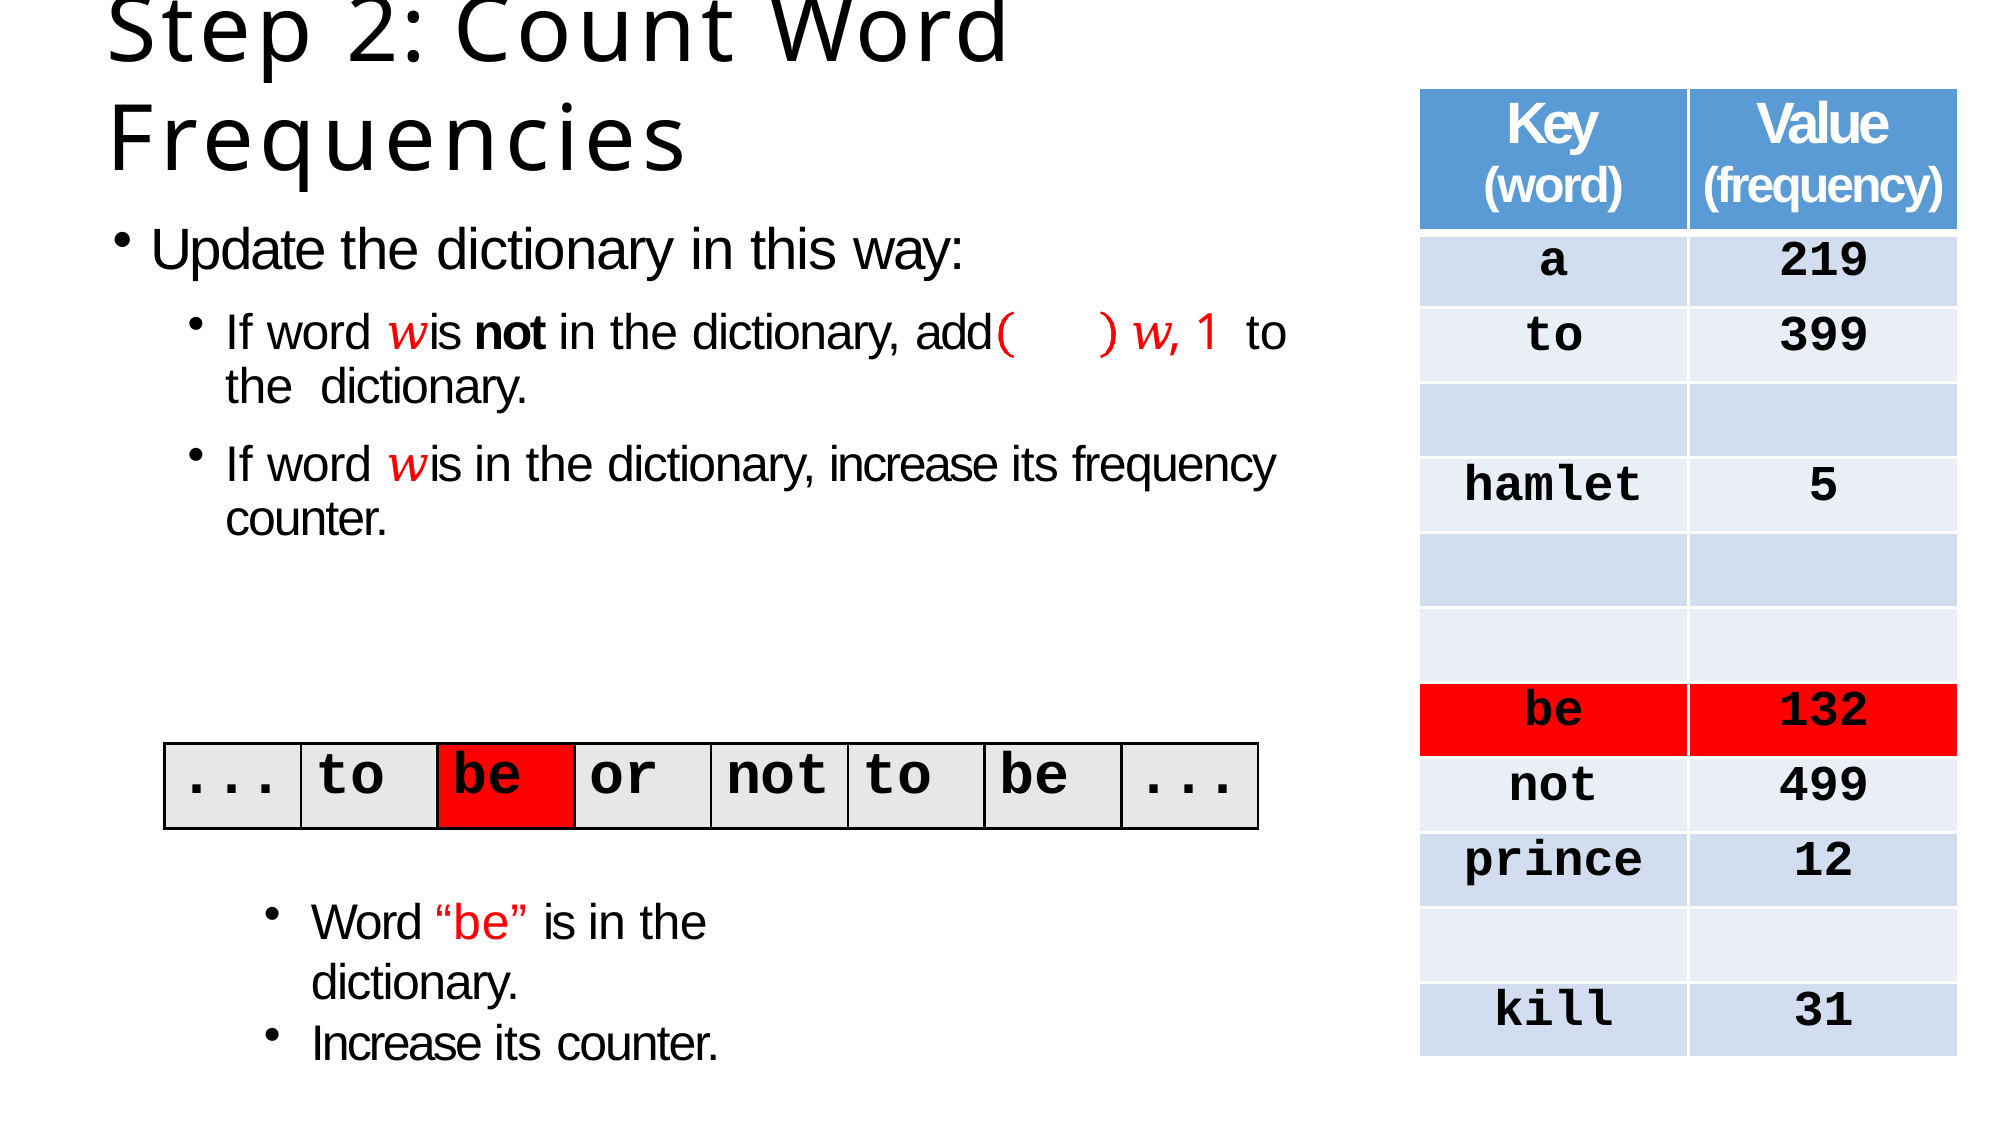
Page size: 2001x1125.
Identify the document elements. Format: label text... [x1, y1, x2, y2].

table_cell 5 [1690, 459, 1957, 531]
text_box Update the dictionary in this way: If word 𝑤 is not in the dictionary, add 𝑤, 1 to the dictionary. If word 𝑤 is in the dictionary, increase its frequency counter. [110, 188, 1372, 546]
table_cell 31 [1690, 984, 1957, 1056]
table_cell 399 [1690, 309, 1957, 381]
table_cell kill [1420, 984, 1687, 1056]
table_cell [1420, 384, 1687, 456]
table_header ... [166, 745, 300, 827]
table_cell [1690, 609, 1957, 681]
table_cell [1420, 909, 1687, 981]
table_cell [1420, 609, 1687, 681]
title Step 2: Count Word Frequencies [104, 0, 1464, 190]
table_cell prince [1420, 834, 1687, 906]
table_header to [302, 745, 436, 827]
table_header Key (word) [1420, 89, 1687, 229]
table_cell to [1420, 309, 1687, 381]
table_cell be [1420, 684, 1687, 756]
table_header to [849, 745, 983, 827]
table_cell [1690, 534, 1957, 606]
table_header be [986, 745, 1120, 827]
table_header ... [1123, 745, 1257, 827]
table_cell 12 [1690, 834, 1957, 906]
table_header or [576, 745, 710, 827]
table_cell 132 [1690, 684, 1957, 756]
table_cell hamlet [1420, 459, 1687, 531]
table_cell [1690, 909, 1957, 981]
table_cell [1420, 534, 1687, 606]
table_cell not [1420, 759, 1687, 831]
table_cell 219 [1690, 237, 1957, 306]
table_header Value (frequency) [1690, 89, 1957, 229]
table_cell [1690, 384, 1957, 456]
table_cell a [1420, 237, 1687, 306]
table_cell 499 [1690, 759, 1957, 831]
table_header be [439, 745, 573, 827]
table_header not [712, 745, 847, 827]
text_box Word “be” is in the dictionary. Increase its counter. [261, 887, 924, 1071]
